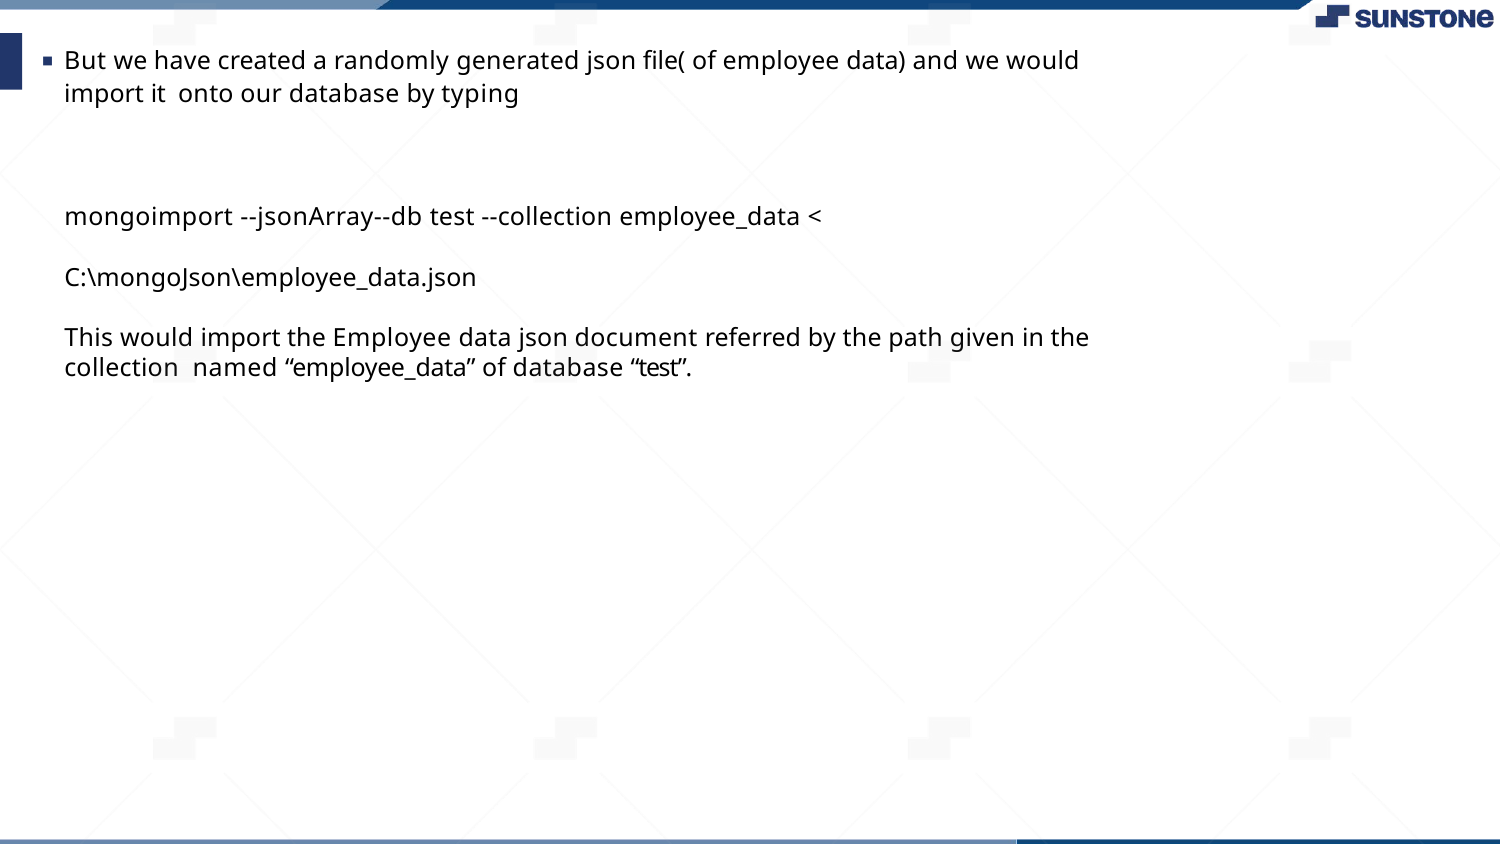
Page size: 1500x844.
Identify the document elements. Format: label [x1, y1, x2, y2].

text_box [0, 0, 1500, 844]
